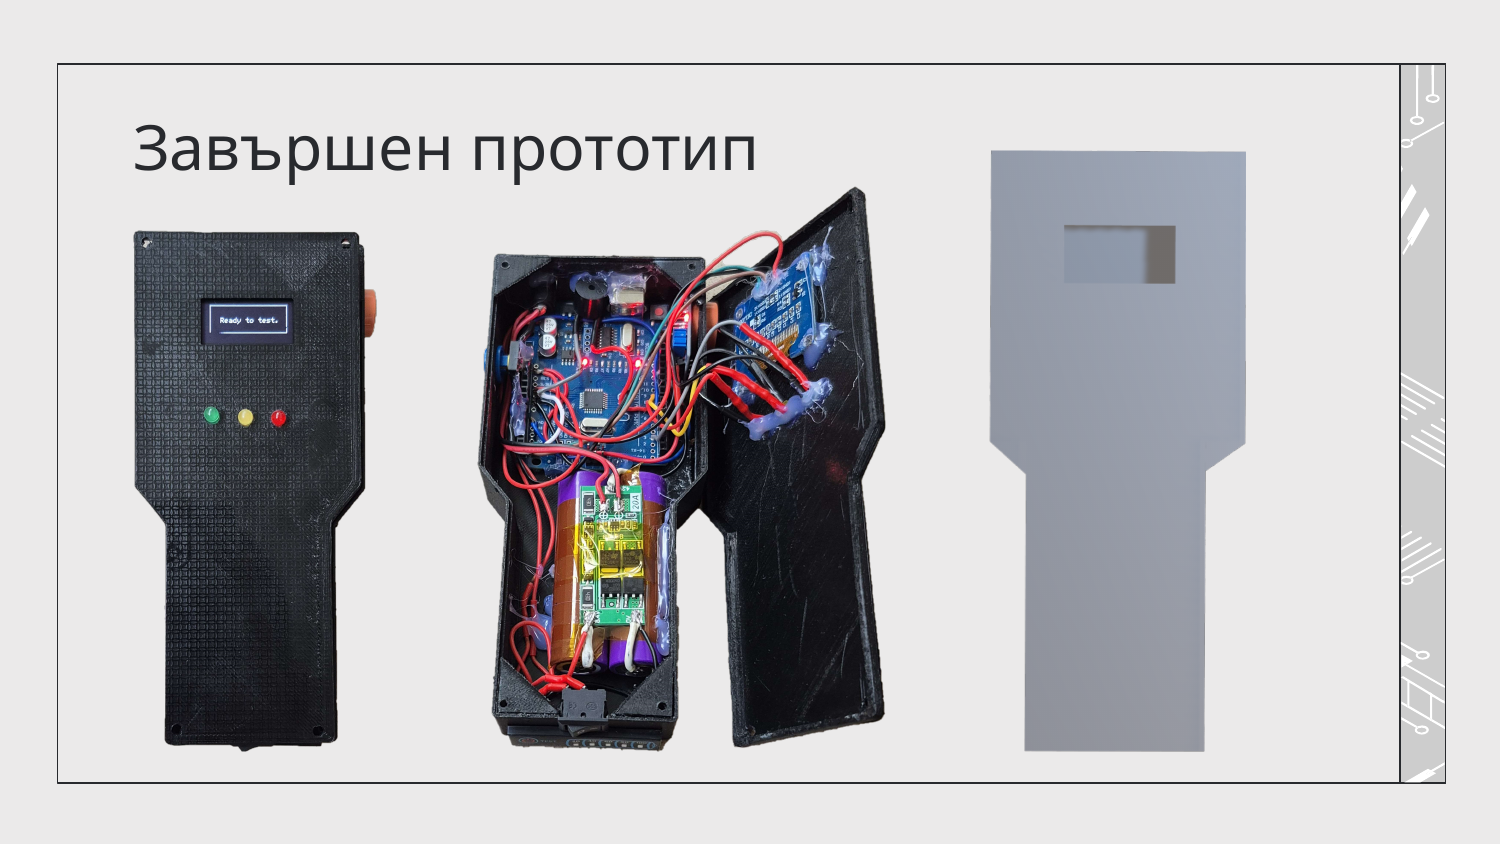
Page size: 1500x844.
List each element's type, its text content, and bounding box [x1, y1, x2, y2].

picture [133, 229, 377, 752]
picture [477, 186, 886, 752]
picture [988, 151, 1246, 751]
title Завършен прототип [118, 92, 1382, 187]
